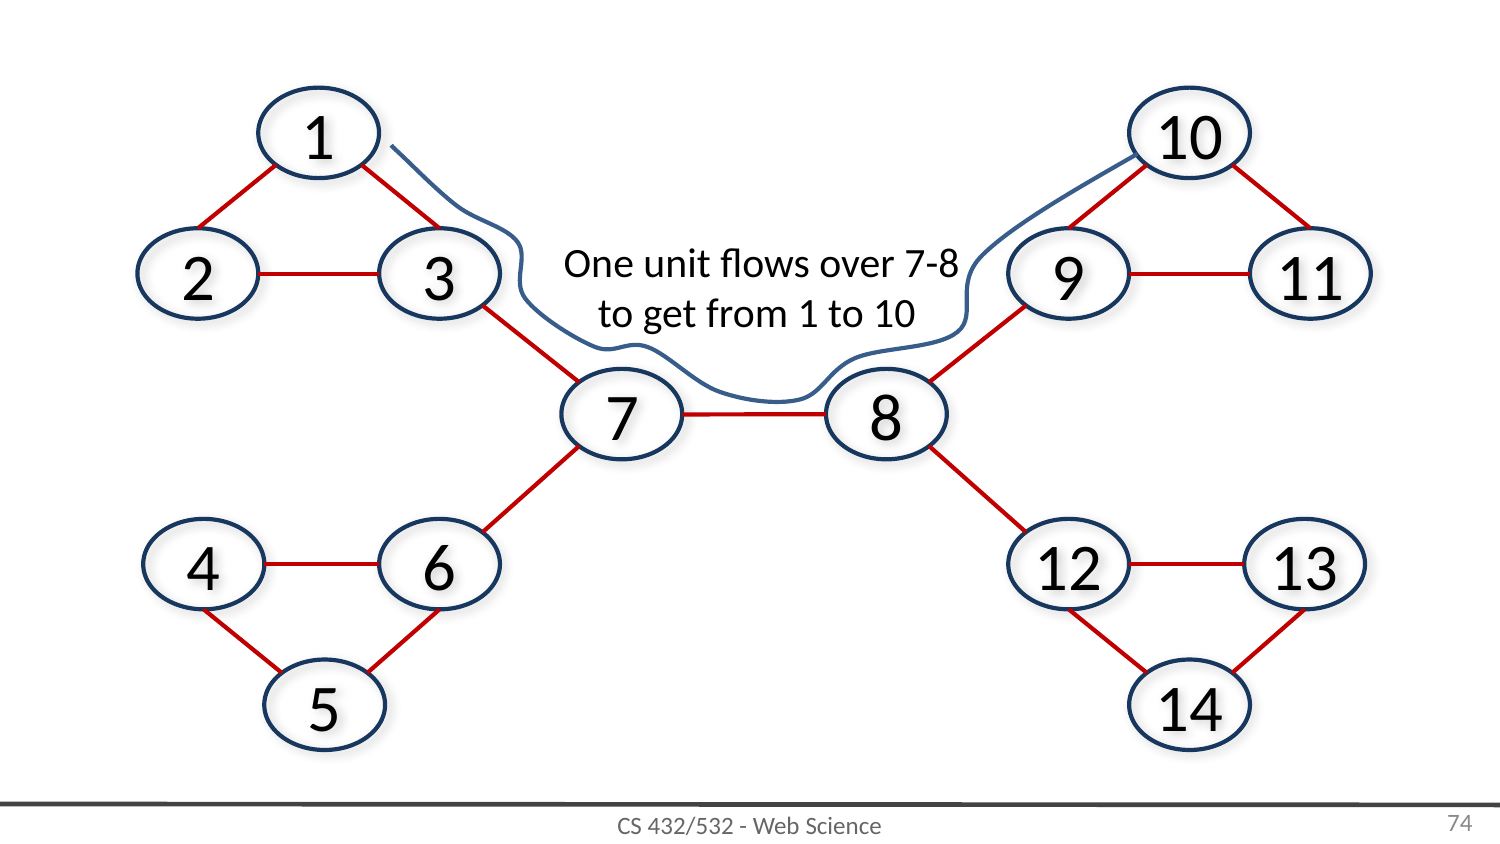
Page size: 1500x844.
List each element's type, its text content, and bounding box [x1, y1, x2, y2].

text_box 6 [379, 518, 500, 610]
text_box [203, 609, 283, 674]
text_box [1068, 164, 1148, 229]
text_box 13 [1244, 518, 1366, 610]
text_box 4 [143, 518, 265, 610]
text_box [482, 445, 580, 533]
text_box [482, 305, 580, 383]
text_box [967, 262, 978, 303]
text_box 9 [1008, 228, 1130, 319]
text_box 7 [561, 368, 683, 460]
text_box 5 [264, 659, 386, 751]
text_box 11 [1250, 228, 1371, 319]
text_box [1068, 609, 1148, 674]
text_box 10 [1129, 87, 1250, 179]
text_box 2 [137, 228, 259, 319]
text_box [391, 145, 1138, 402]
text_box 3 [379, 228, 500, 319]
text_box 12 [1008, 518, 1129, 610]
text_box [1232, 164, 1311, 229]
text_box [928, 305, 1027, 383]
text_box 1 [258, 87, 380, 179]
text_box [367, 609, 440, 674]
text_box 14 [1129, 659, 1250, 751]
slide_number ‹#› [1137, 798, 1488, 844]
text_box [1231, 609, 1305, 674]
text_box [361, 164, 440, 229]
text_box 8 [826, 368, 947, 460]
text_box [197, 164, 277, 229]
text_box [928, 445, 1027, 533]
